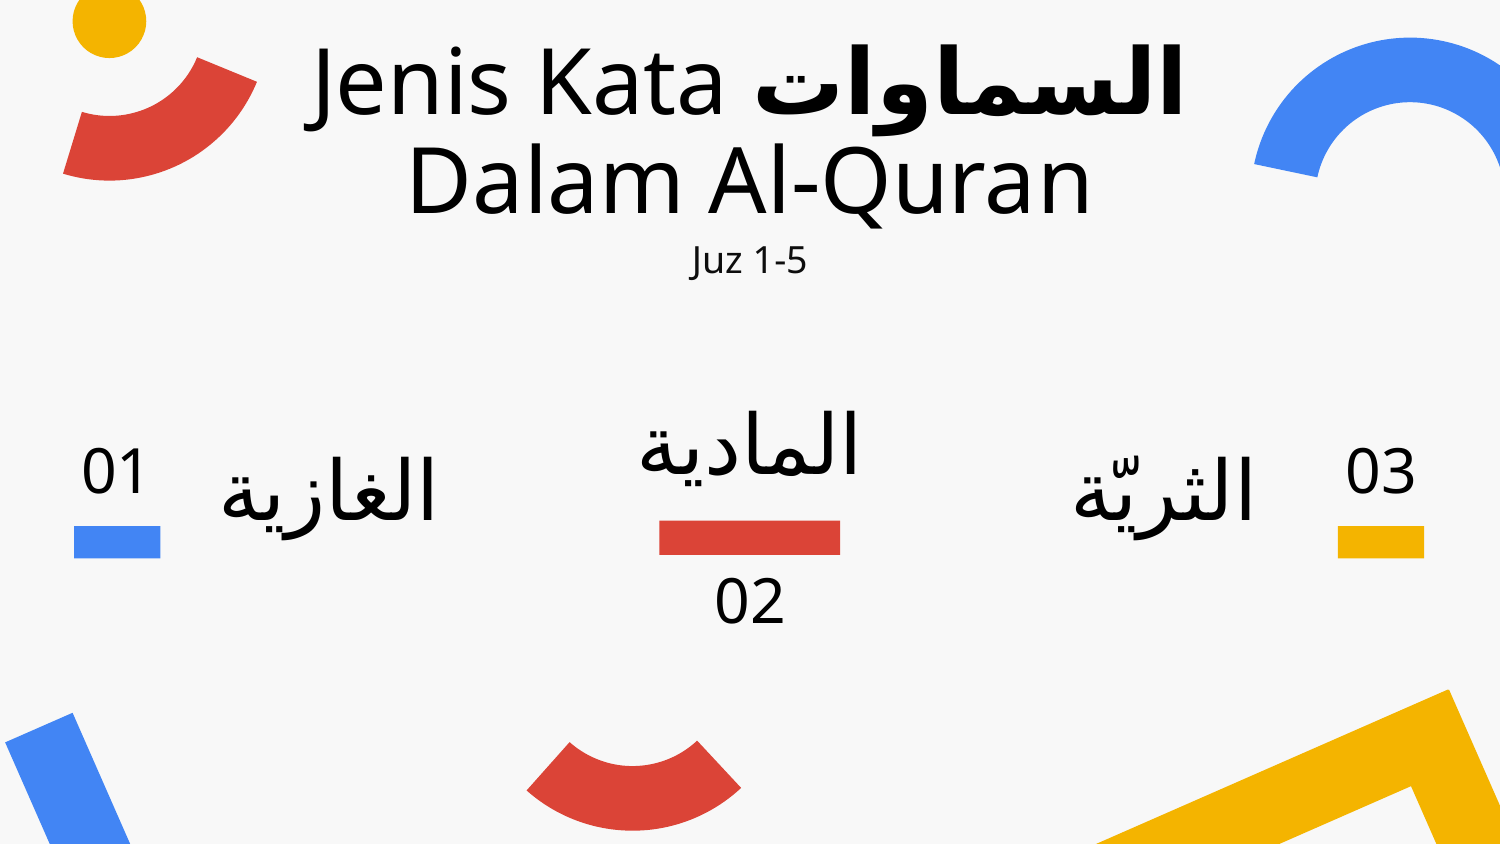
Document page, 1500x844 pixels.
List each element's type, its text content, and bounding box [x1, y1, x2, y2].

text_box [618, 382, 882, 651]
text_box [526, 740, 742, 831]
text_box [1067, 689, 1500, 844]
text_box الغازية [197, 430, 461, 545]
text_box [74, 526, 161, 559]
text_box [72, 0, 147, 59]
text_box [1254, 37, 1500, 178]
text_box 01 [30, 415, 203, 520]
text_box Jenis Kata السماوات Dalam Al-Quran Juz 1-5 [258, 20, 1241, 287]
text_box [63, 57, 257, 181]
text_box [5, 712, 131, 844]
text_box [1031, 416, 1468, 559]
